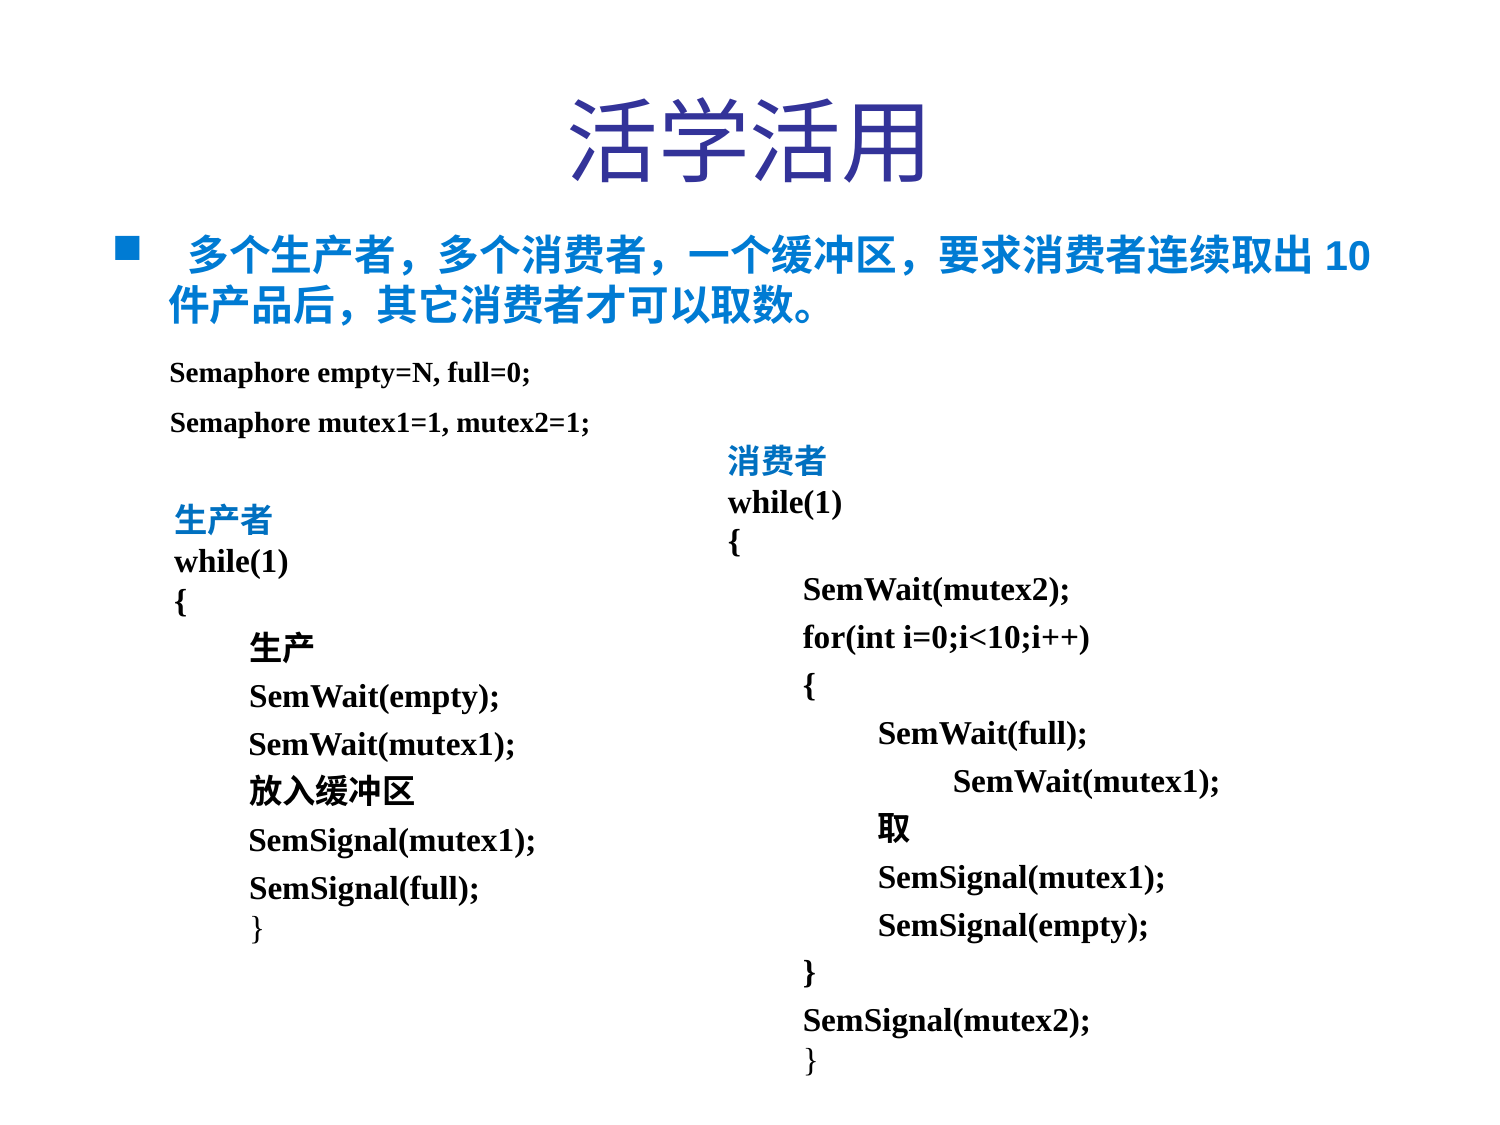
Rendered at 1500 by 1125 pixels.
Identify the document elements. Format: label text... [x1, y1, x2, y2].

text_box 生产者 while(1) { 生产 SemWait(empty); SemWait(mutex1); 放入缓冲区 SemSignal(mutex1); SemSignal(full); } [159, 491, 680, 954]
list 多个生产者，多个消费者，一个缓冲区，要求消费者连续取出10件产品后，其它消费者才可以取数。 Semaphore empty=N, full=0; Semaphore mutex1=1, mutex2=1; [96, 233, 1402, 988]
text_box 消费者 while(1) { SemWait(mutex2); for(int i=0;i<10;i++) { SemWait(full); SemWait(mutex1); 取 SemSignal(mutex1); SemSignal(empty); } SemSignal(mutex2); } [713, 432, 1402, 1086]
text_box 活学活用 [74, 45, 1425, 233]
